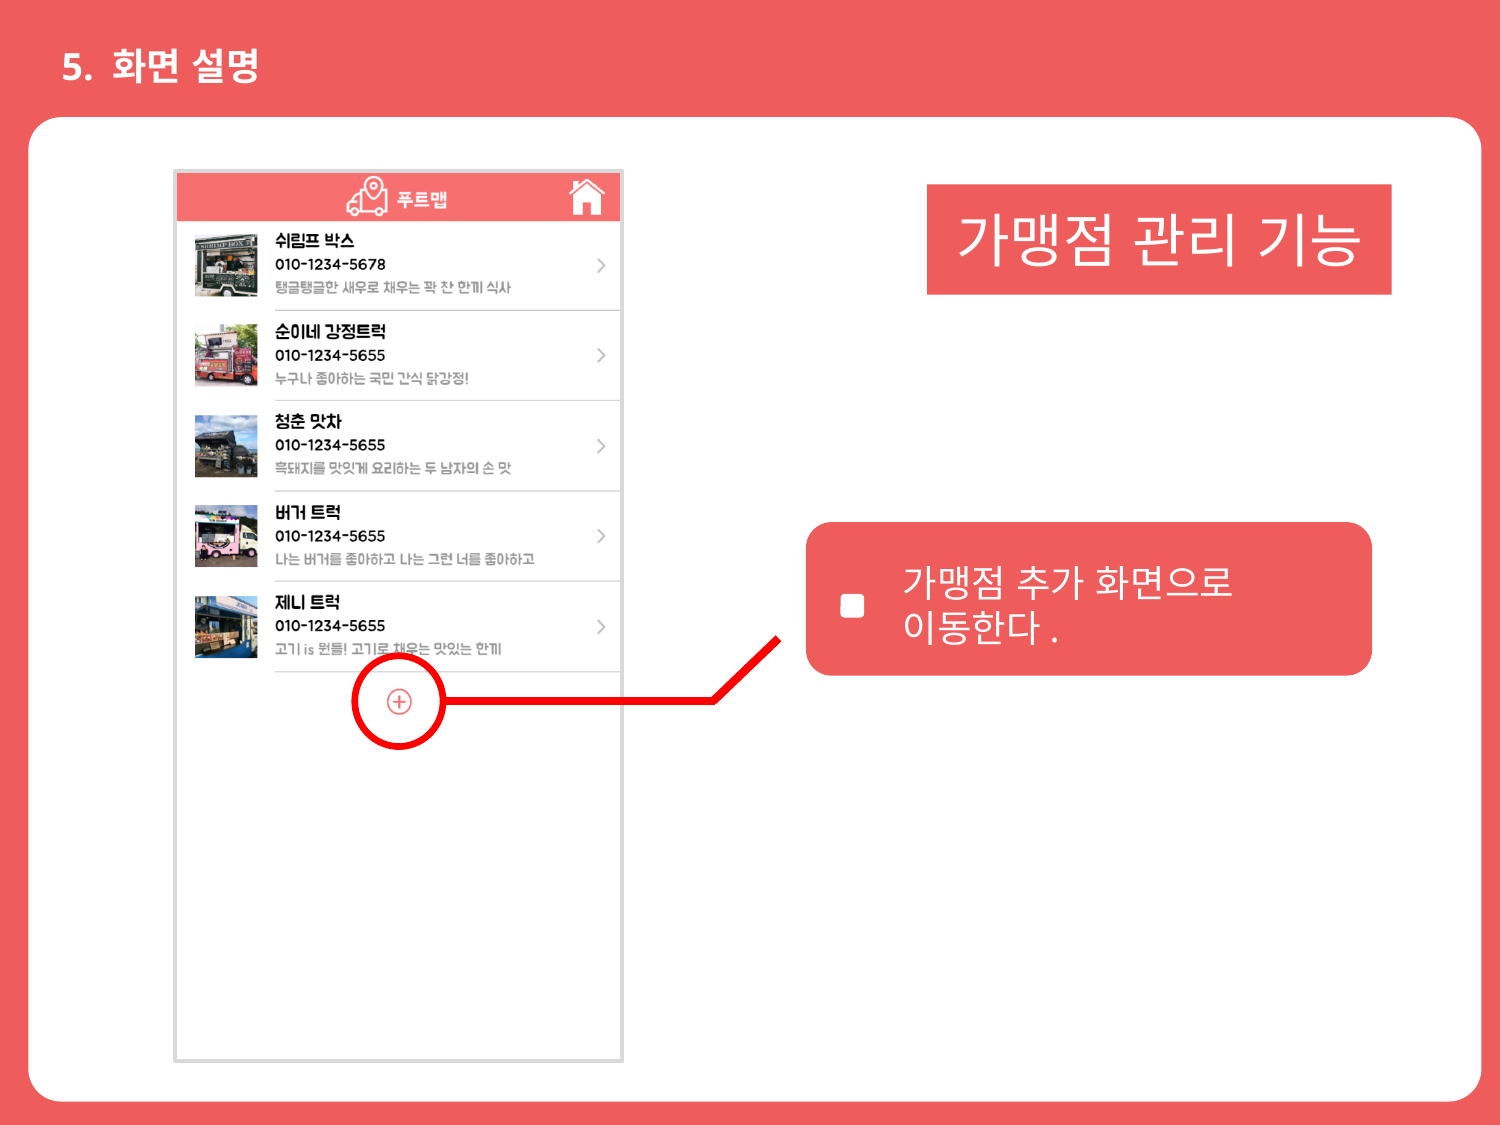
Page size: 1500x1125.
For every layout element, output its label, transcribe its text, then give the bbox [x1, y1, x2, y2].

picture [176, 172, 621, 1059]
text_box 가맹점 추가 화면으로 이동한다. [887, 552, 1349, 658]
text_box [803, 520, 1375, 678]
text_box 5. 화면 설명 [46, 35, 396, 95]
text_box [712, 638, 779, 702]
text_box 가맹점 관리 기능 [925, 182, 1394, 297]
text_box [26, 115, 1484, 1104]
text_box [838, 591, 867, 620]
